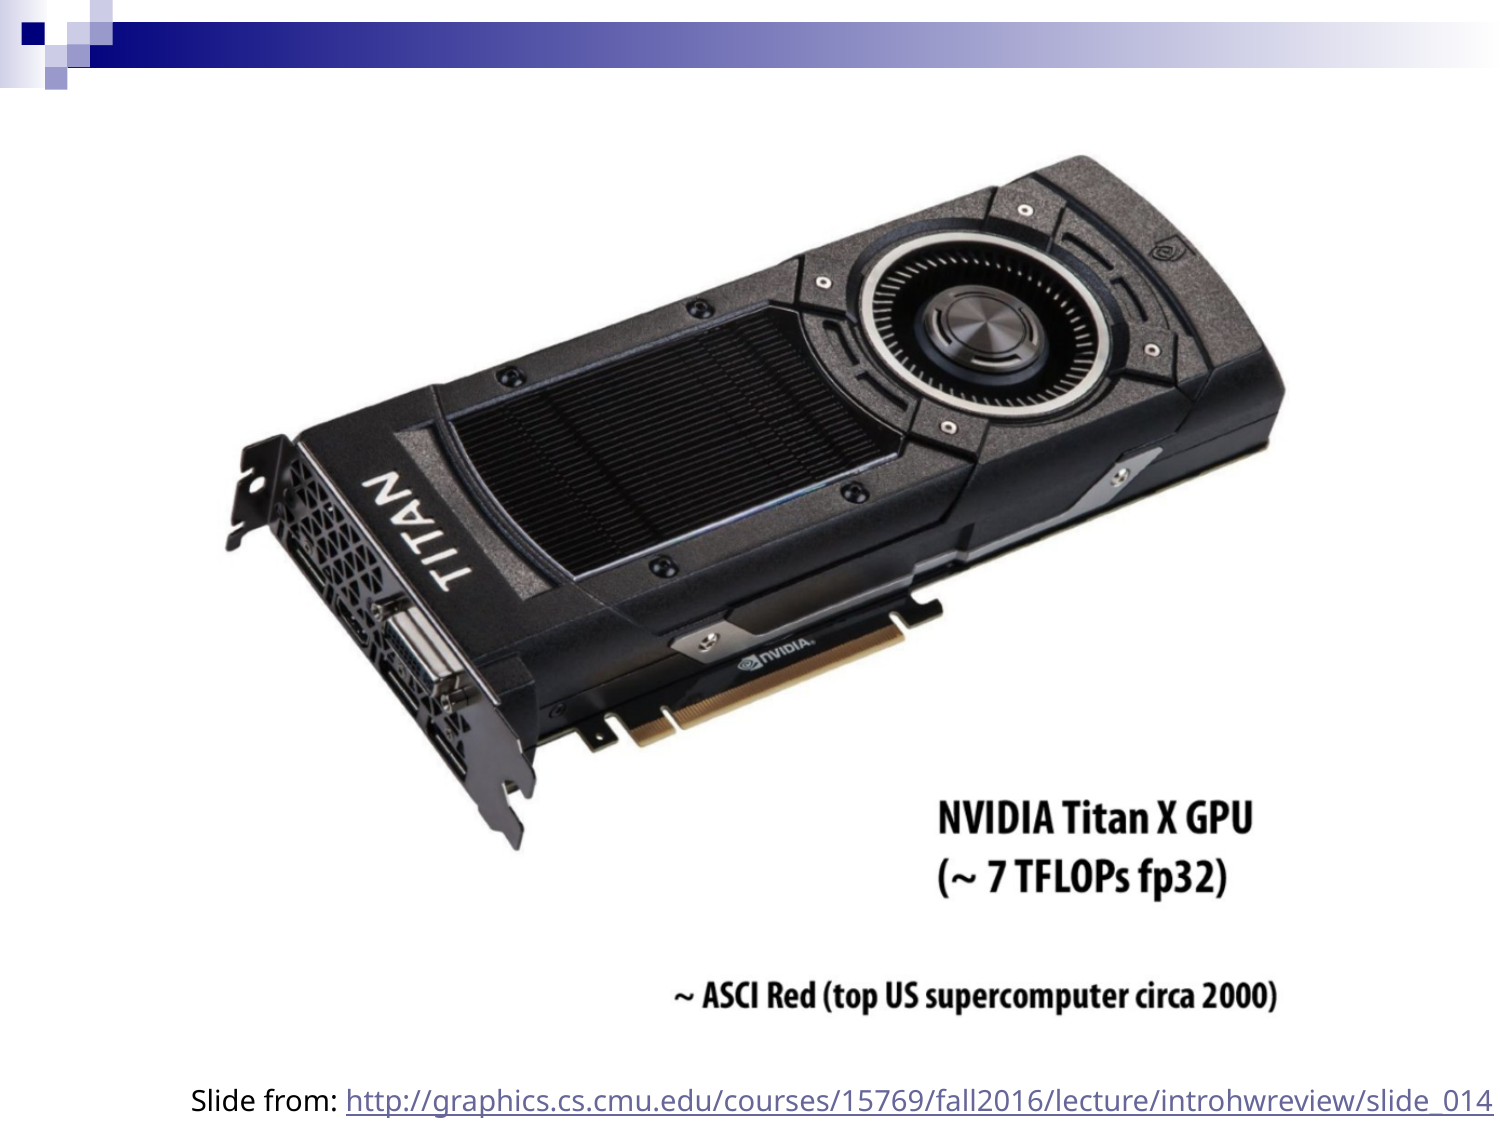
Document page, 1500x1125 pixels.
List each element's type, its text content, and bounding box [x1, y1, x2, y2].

picture [209, 112, 1291, 1026]
text_box Slide from: http://graphics.cs.cmu.edu/courses/15769/fall2016/lecture/introhwreview/slide_014 [99, 1074, 1500, 1125]
